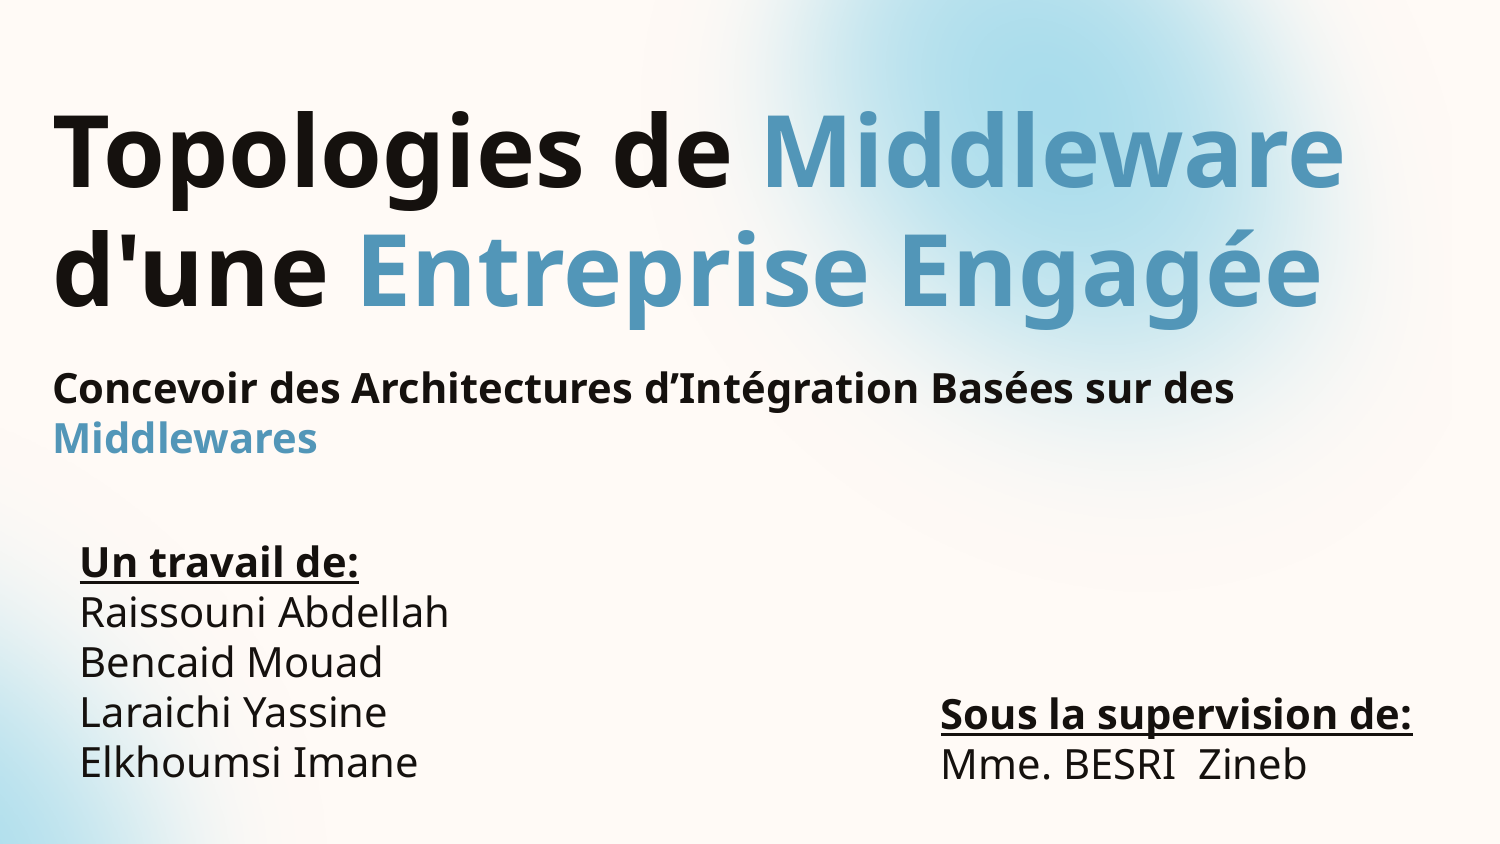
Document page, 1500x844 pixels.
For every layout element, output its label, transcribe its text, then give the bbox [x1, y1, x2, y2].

text_box Concevoir des Architectures d’Intégration Basées sur des Middlewares [52, 362, 1448, 463]
picture [0, 0, 1500, 844]
text_box Un travail de: Raissouni Abdellah Bencaid Mouad Laraichi Yassine Elkhoumsi Imane [79, 536, 560, 787]
text_box Sous la supervision de: Mme. BESRI Zineb [940, 687, 1479, 788]
text_box Topologies de Middleware d'une Entreprise Engagée [52, 87, 1448, 327]
